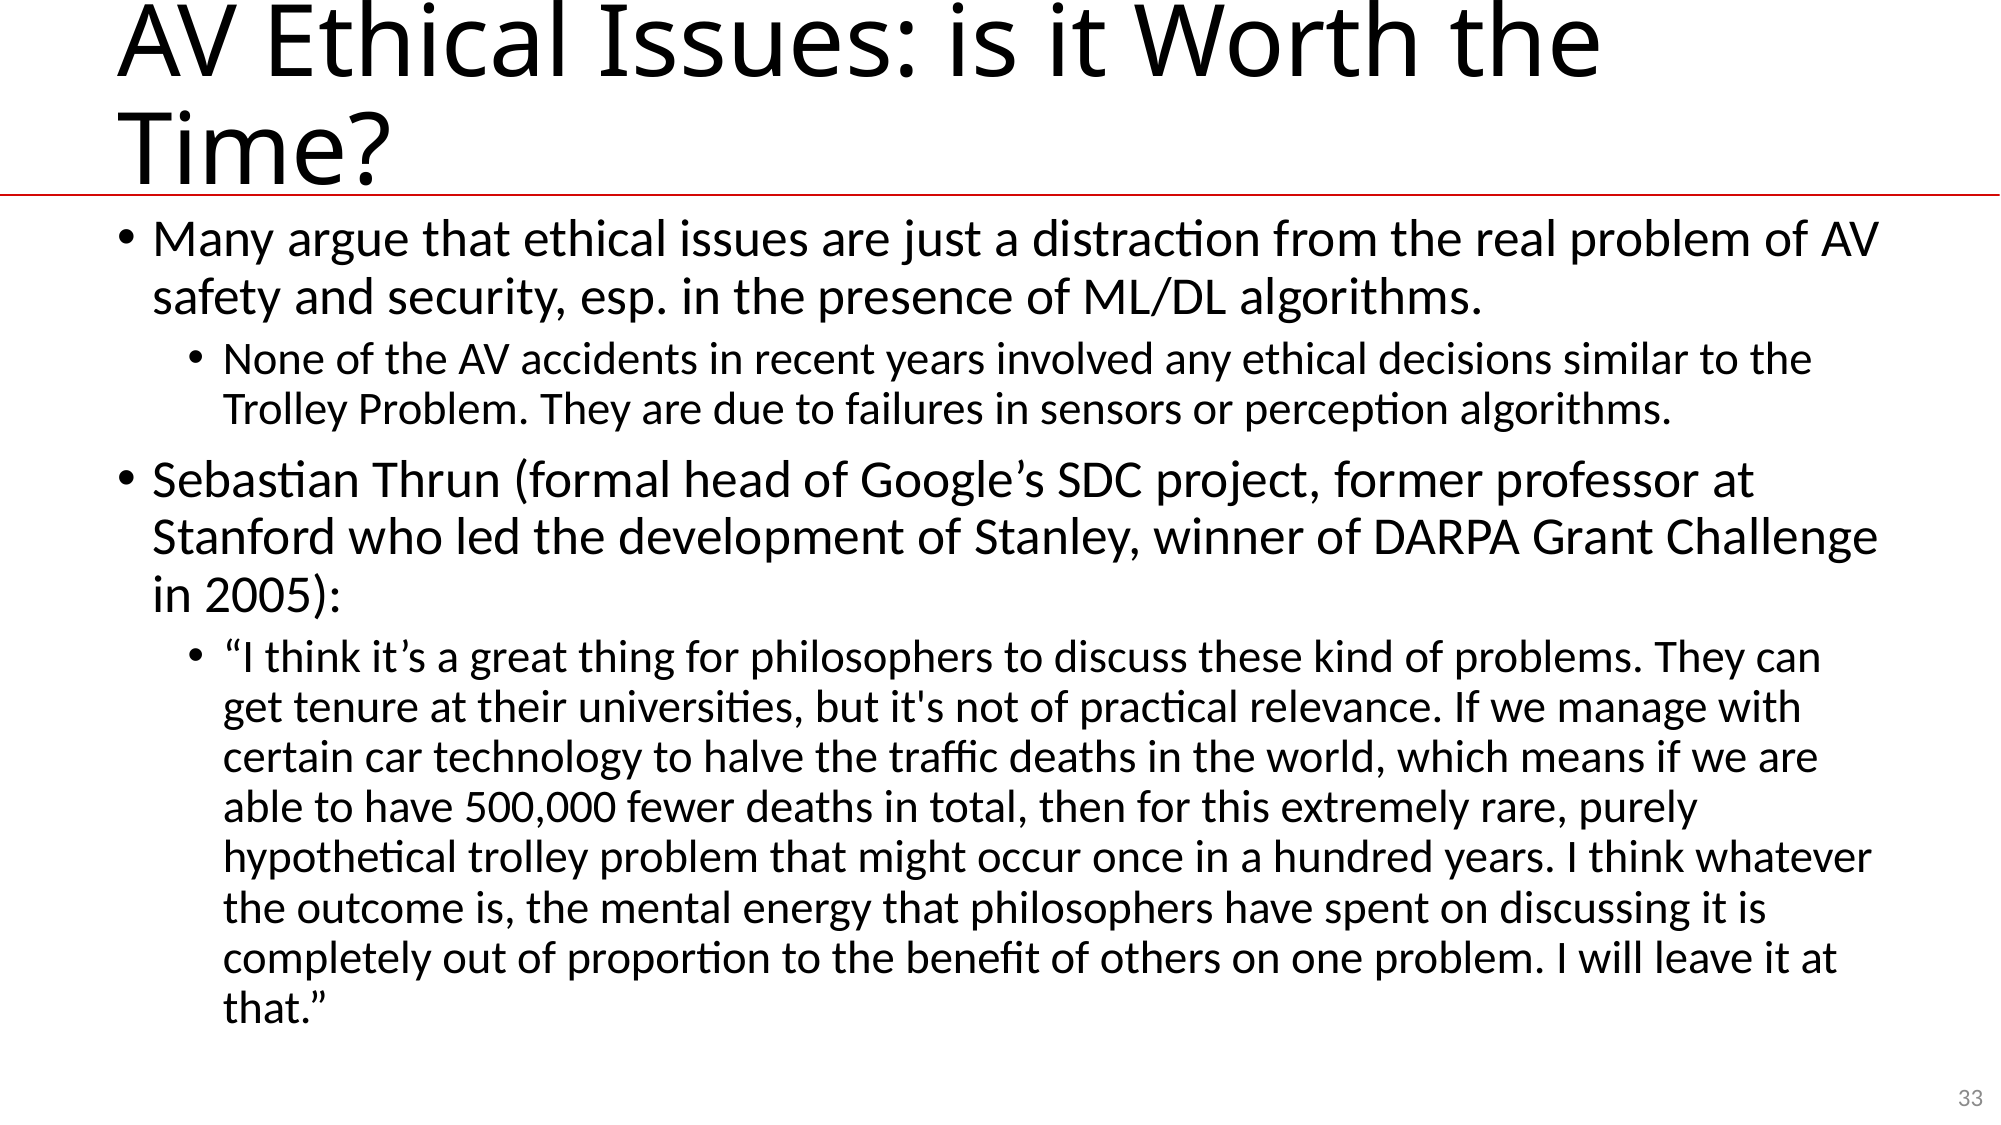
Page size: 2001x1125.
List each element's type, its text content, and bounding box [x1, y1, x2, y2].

slide_number 33 [1548, 1066, 1999, 1125]
list Many argue that ethical issues are just a distraction from the real problem of AV safety and security, esp. in the presence of ML/DL algorithms. None of the AV accidents in recent years involved any ethical decisions similar to the Trolley Problem. They are due to failures in sensors or perception algorithms. Sebastian Thrun (formal head of Google’s SDC project, former professor at Stanford who led the development of Stanley, winner of DARPA Grant Challenge in 2005): “I think it’s a great thing for philosophers to discuss these kind of problems. They can get tenure at their universities, but it's not of practical relevance. If we manage with certain car technology to halve the traffic deaths in the world, which means if we are able to have 500,000 fewer deaths in total, then for this extremely rare, purely hypothetical trolley problem that might occur once in a hundred years. I think whatever the outcome is, the mental energy that philosophers have spent on discussing it is completely out of proportion to the benefit of others on one problem. I will leave it at that.” [102, 203, 1899, 1056]
title AV Ethical Issues: is it Worth the Time? [102, 10, 1899, 186]
